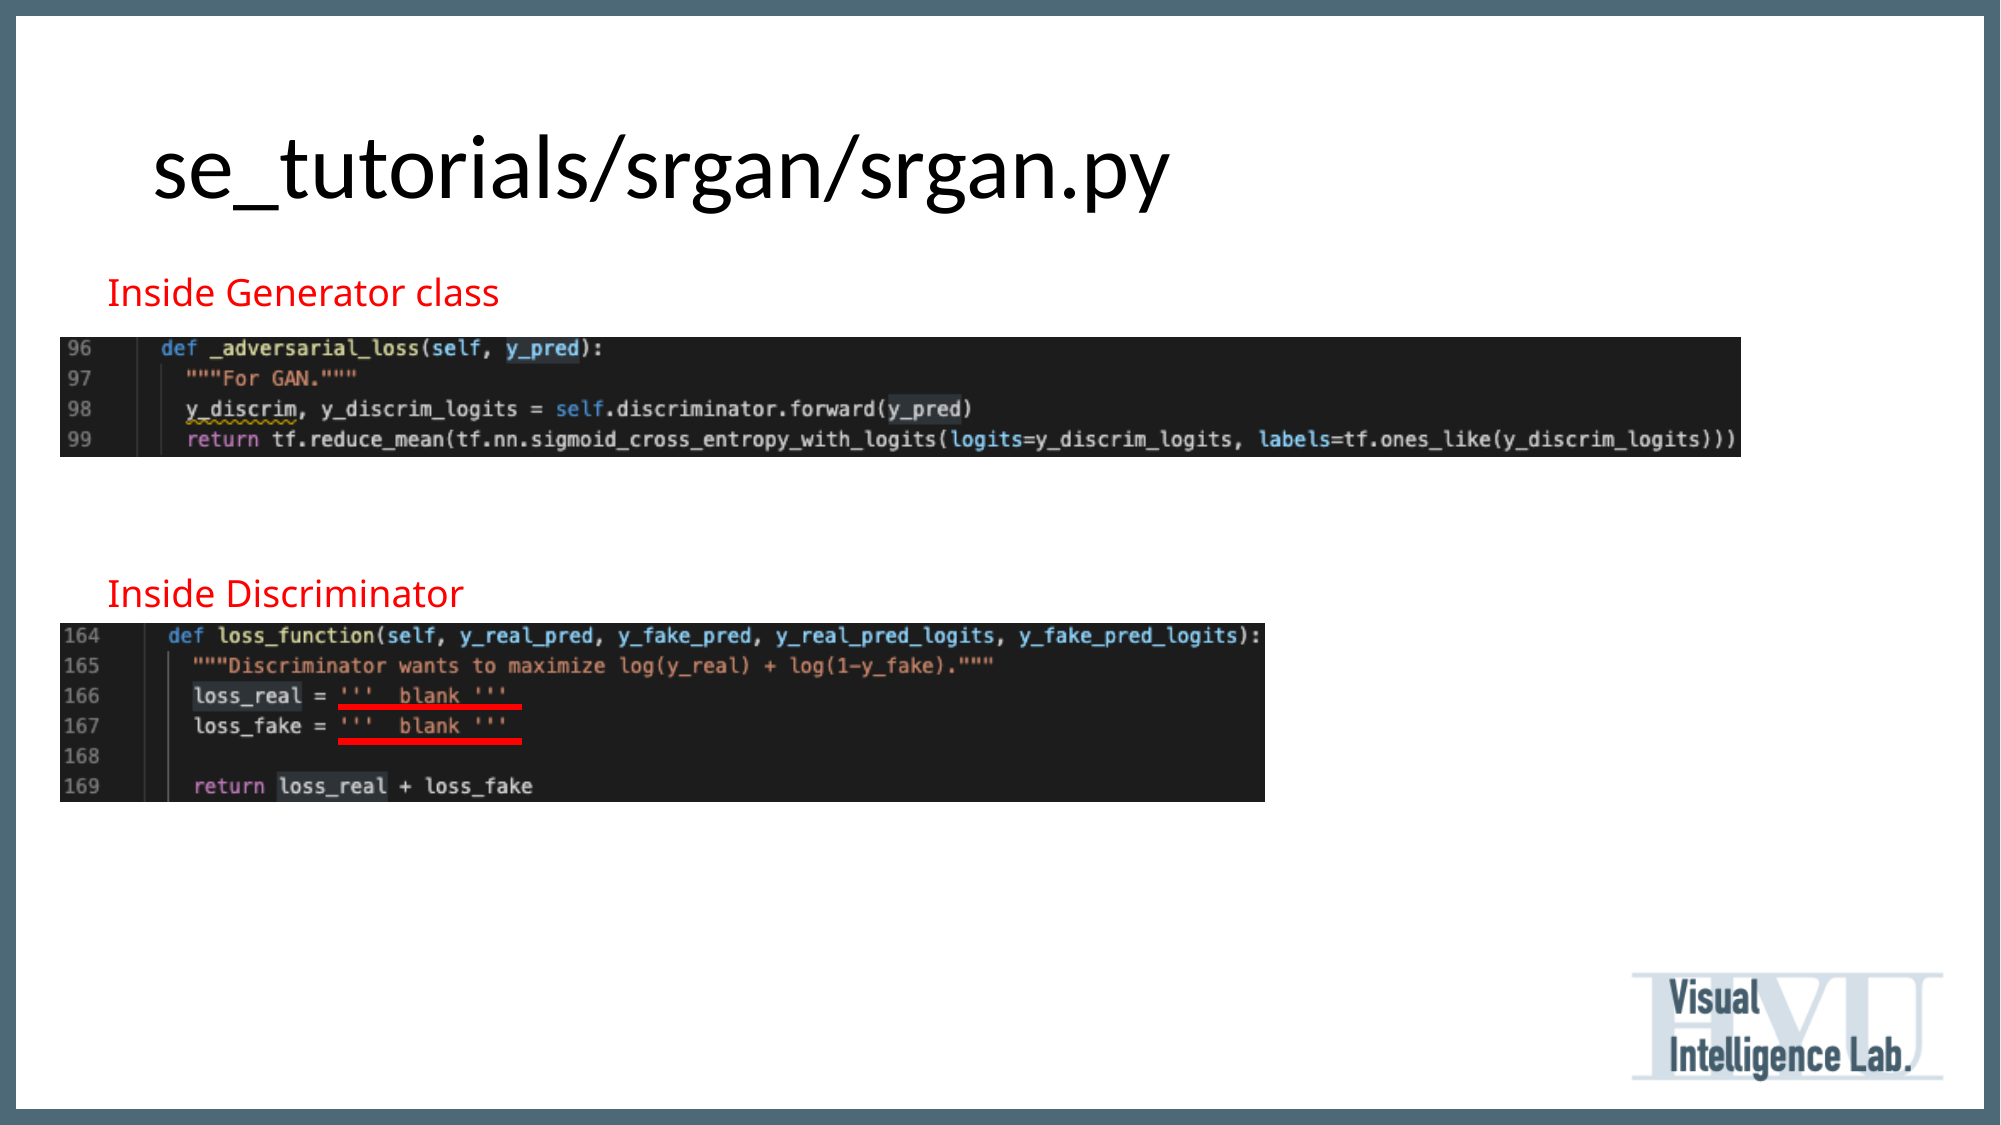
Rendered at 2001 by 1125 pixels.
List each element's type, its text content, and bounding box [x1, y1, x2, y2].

title se_tutorials/srgan/srgan.py [137, 59, 1872, 278]
text_box Inside Discriminator class [93, 562, 559, 623]
text_box Inside Generator class [93, 261, 559, 322]
picture [60, 623, 1265, 802]
picture [60, 337, 1741, 457]
picture [1627, 966, 1952, 1086]
